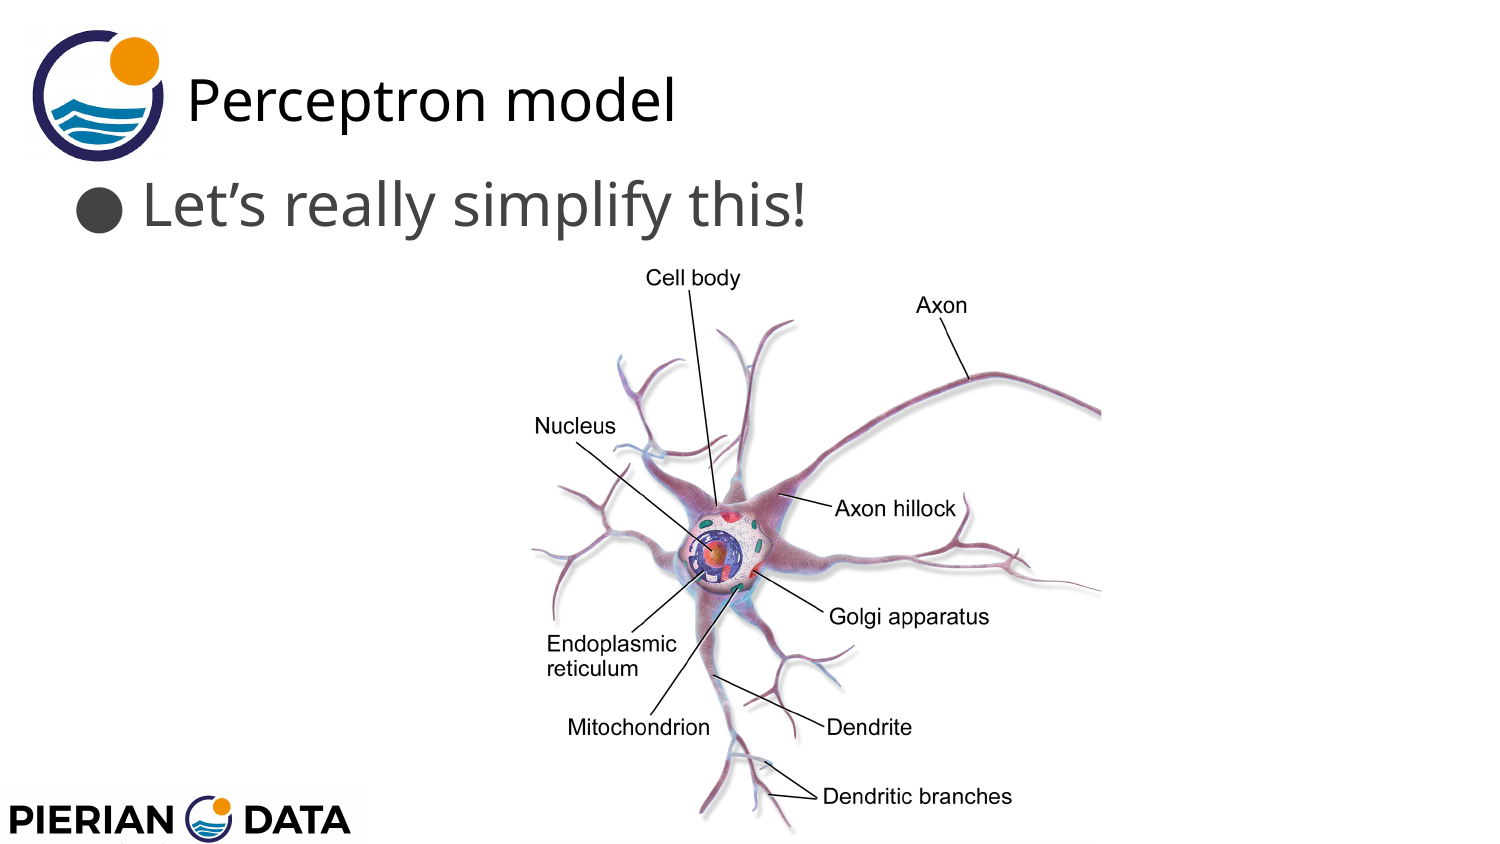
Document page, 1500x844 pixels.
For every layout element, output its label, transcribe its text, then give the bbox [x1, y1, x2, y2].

picture [24, 24, 172, 167]
picture [514, 242, 1102, 844]
picture [0, 787, 368, 844]
title Perceptron model [176, 48, 1449, 143]
list Let’s really simplify this! [51, 151, 1476, 712]
